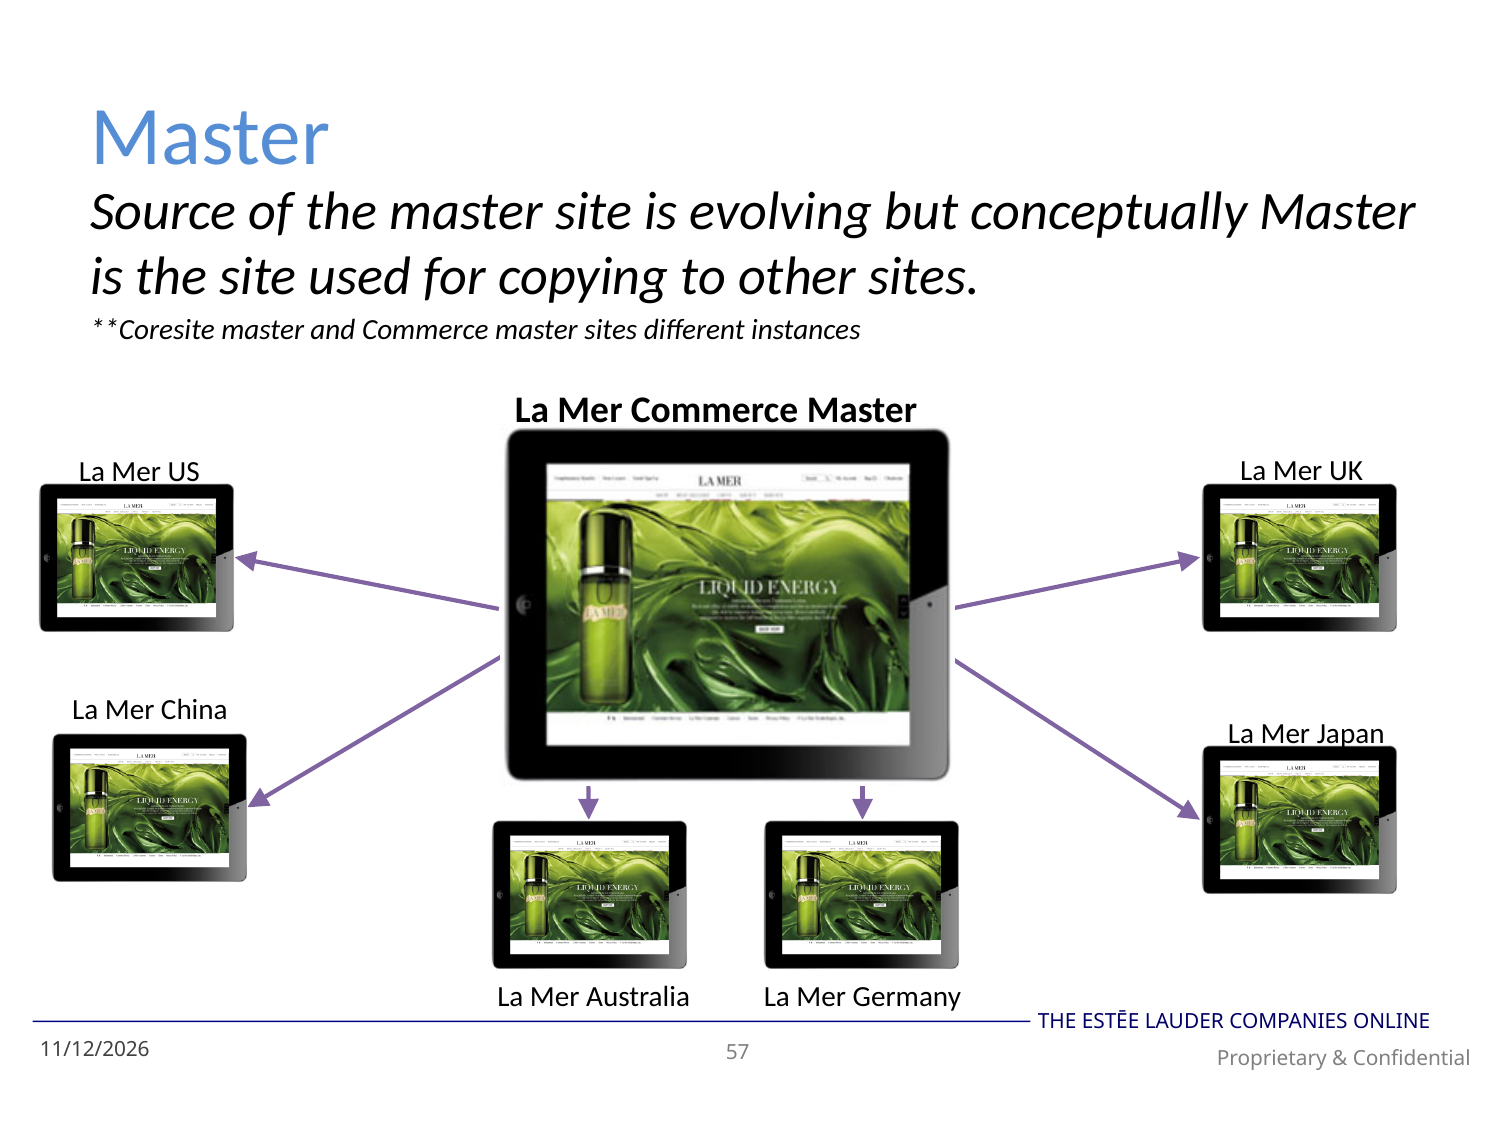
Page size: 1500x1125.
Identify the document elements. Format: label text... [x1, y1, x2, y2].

text_box La Mer US [49, 444, 229, 480]
text_box La Mer China [37, 682, 242, 733]
picture [1199, 481, 1398, 633]
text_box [949, 657, 1201, 821]
text_box La Mer Japan [1204, 707, 1413, 757]
picture [37, 481, 236, 633]
text_box La Mer Germany [737, 969, 988, 1020]
list Source of the master site is evolving but conceptually Master is the site used for copying to other sites. **Coresite master and Commerce master sites different instances [75, 167, 1463, 313]
text_box La Mer Australia [462, 969, 725, 1020]
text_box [247, 649, 513, 808]
picture [1199, 744, 1398, 895]
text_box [240, 556, 494, 610]
text_box La Mer UK [1212, 444, 1391, 480]
title Master [75, 62, 1325, 200]
text_box La Mer Commerce Master Site [500, 377, 933, 423]
picture [499, 424, 955, 787]
picture [762, 819, 961, 970]
picture [49, 732, 248, 883]
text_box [959, 556, 1194, 610]
picture [489, 819, 688, 970]
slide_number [24, 1020, 338, 1081]
